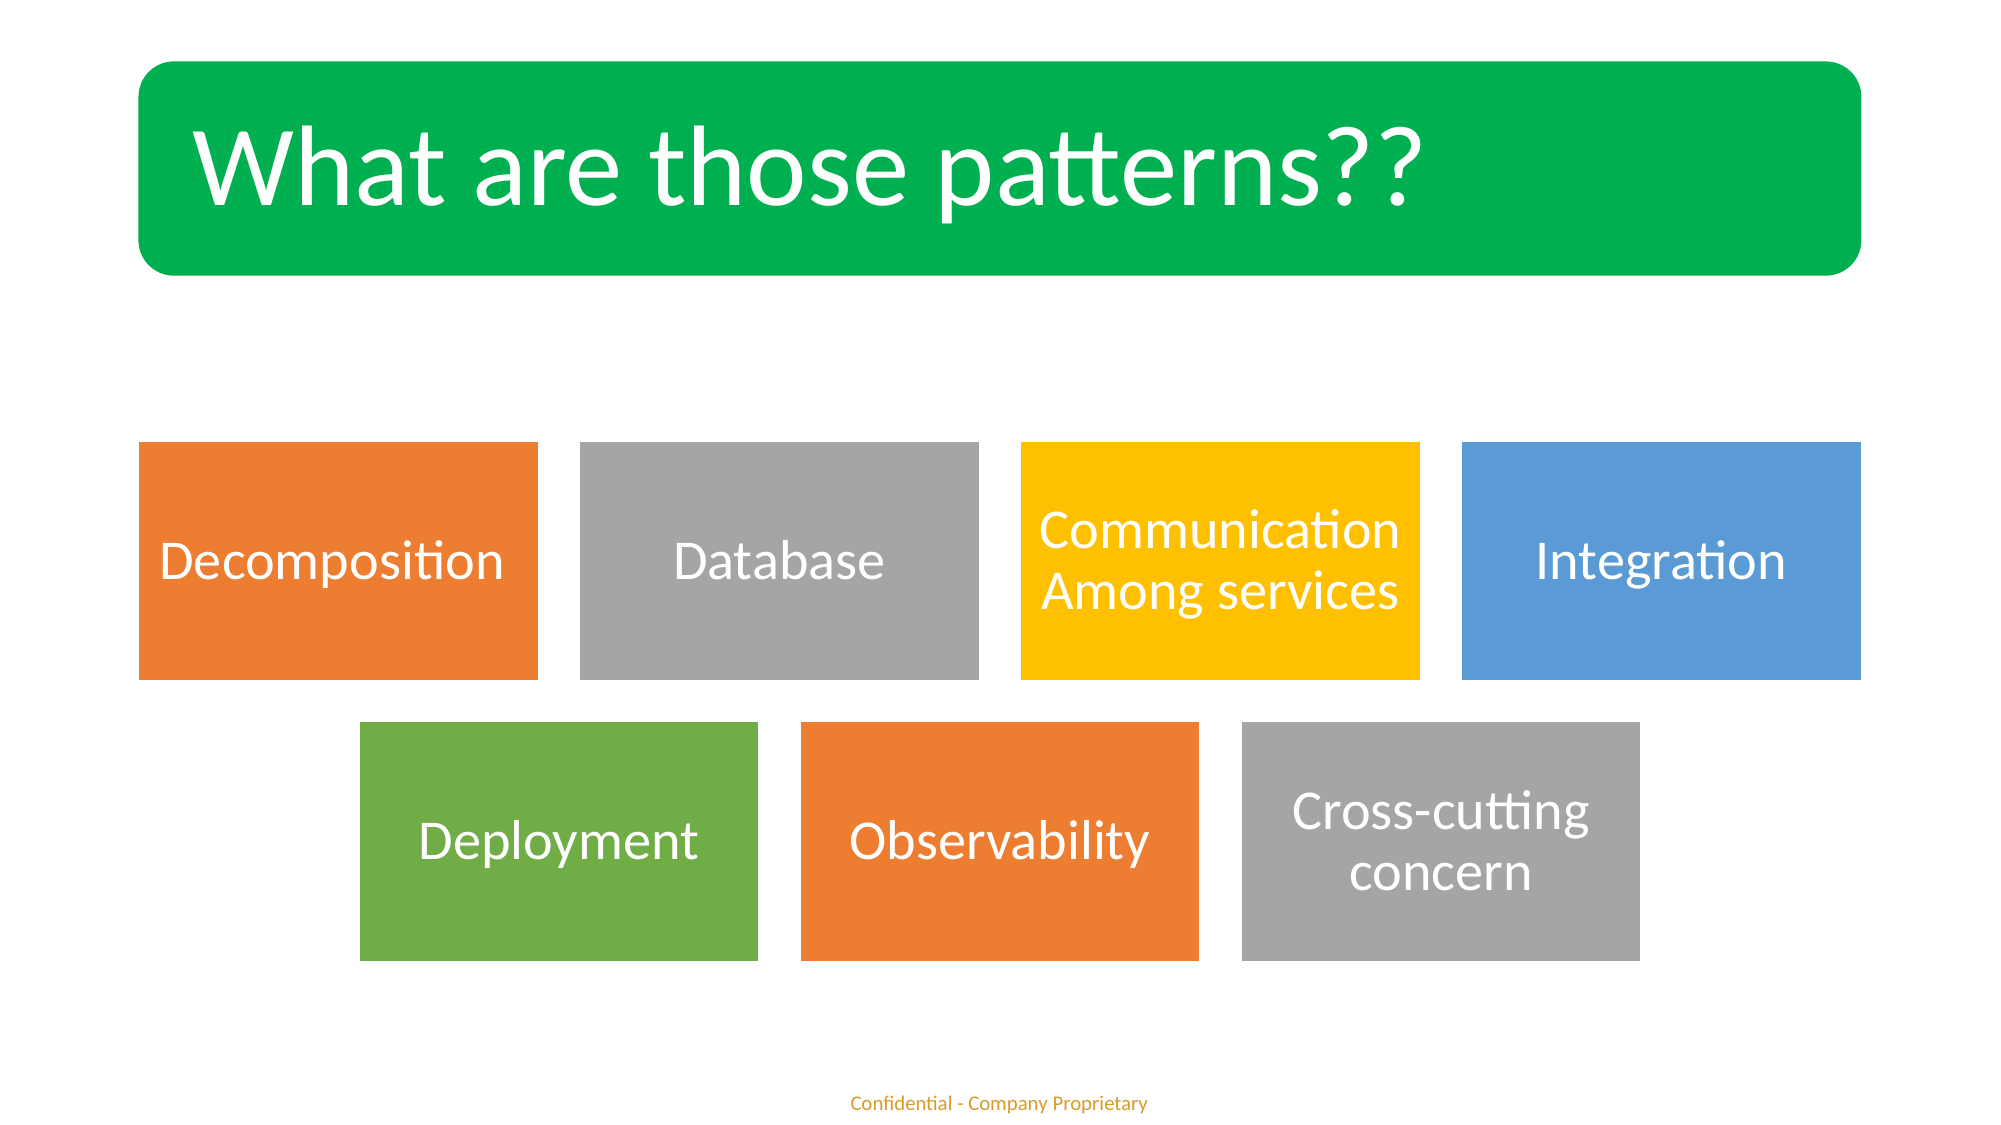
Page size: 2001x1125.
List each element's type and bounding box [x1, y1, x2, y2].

list [137, 299, 1863, 1103]
text_box [137, 59, 1863, 278]
